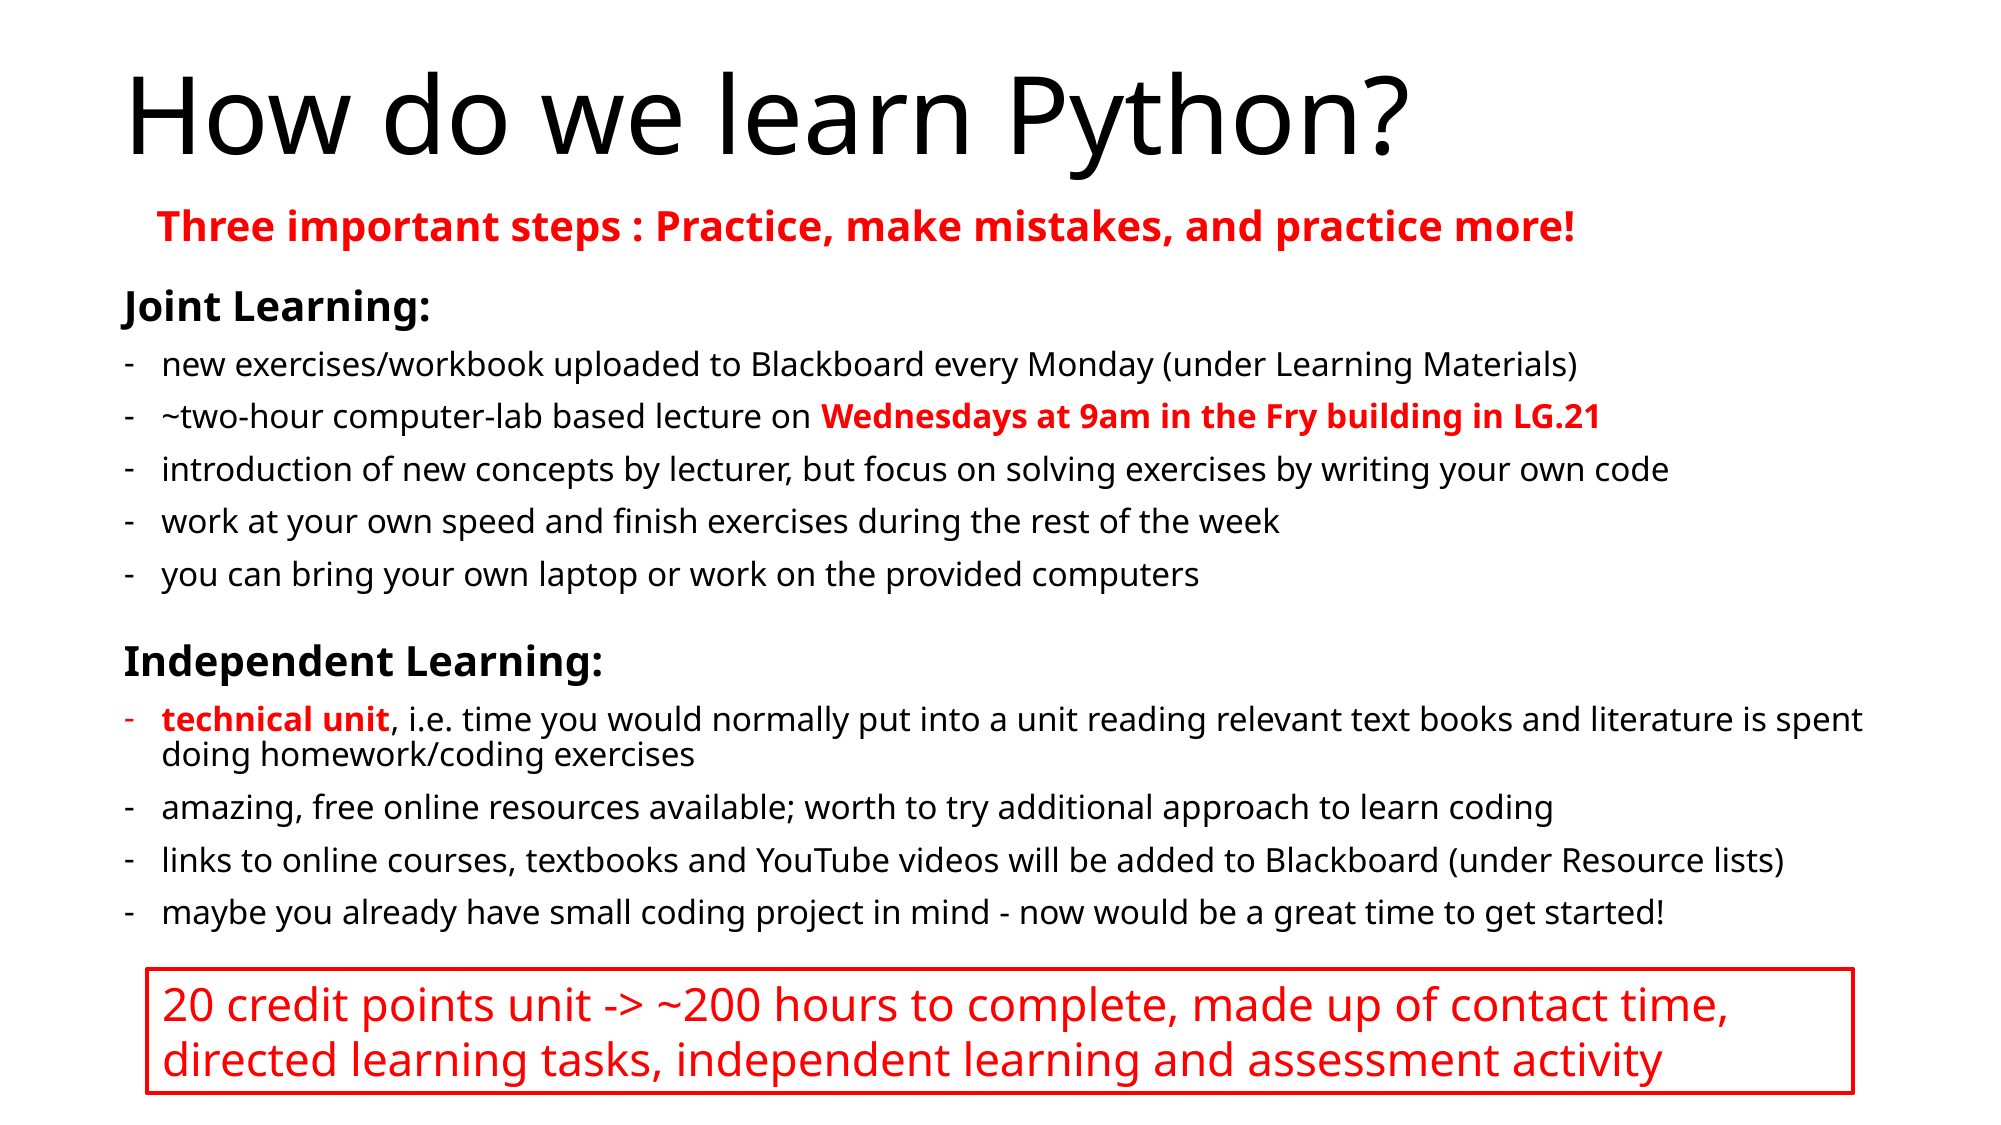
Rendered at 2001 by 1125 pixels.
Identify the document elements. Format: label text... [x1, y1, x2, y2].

title How do we learn Python? [108, 34, 1834, 204]
list Joint Learning: new exercises/workbook uploaded to Blackboard every Monday (under Learning Materials) ~two-hour computer-lab based lecture on Wednesdays at 9am in the Fry building in LG.21 introduction of new concepts by lecturer, but focus on solving exercises by writing your own code work at your own speed and finish exercises during the rest of the week you can bring your own laptop or work on the provided computers [108, 278, 1912, 626]
text_box Three important steps : Practice, make mistakes, and practice more! [141, 192, 1592, 303]
text_box 20 credit points unit -> ~200 hours to complete, made up of contact time, directed learning tasks, independent learning and assessment activity [147, 968, 1853, 1094]
text_box Independent Learning: technical unit, i.e. time you would normally put into a unit reading relevant text books and literature is spent doing homework/coding exercises amazing, free online resources available; worth to try additional approach to learn coding links to online courses, textbooks and YouTube videos will be added to Blackboard (under Resource lists) maybe you already have small coding project in mind - now would be a great time to get started! [108, 633, 1911, 981]
